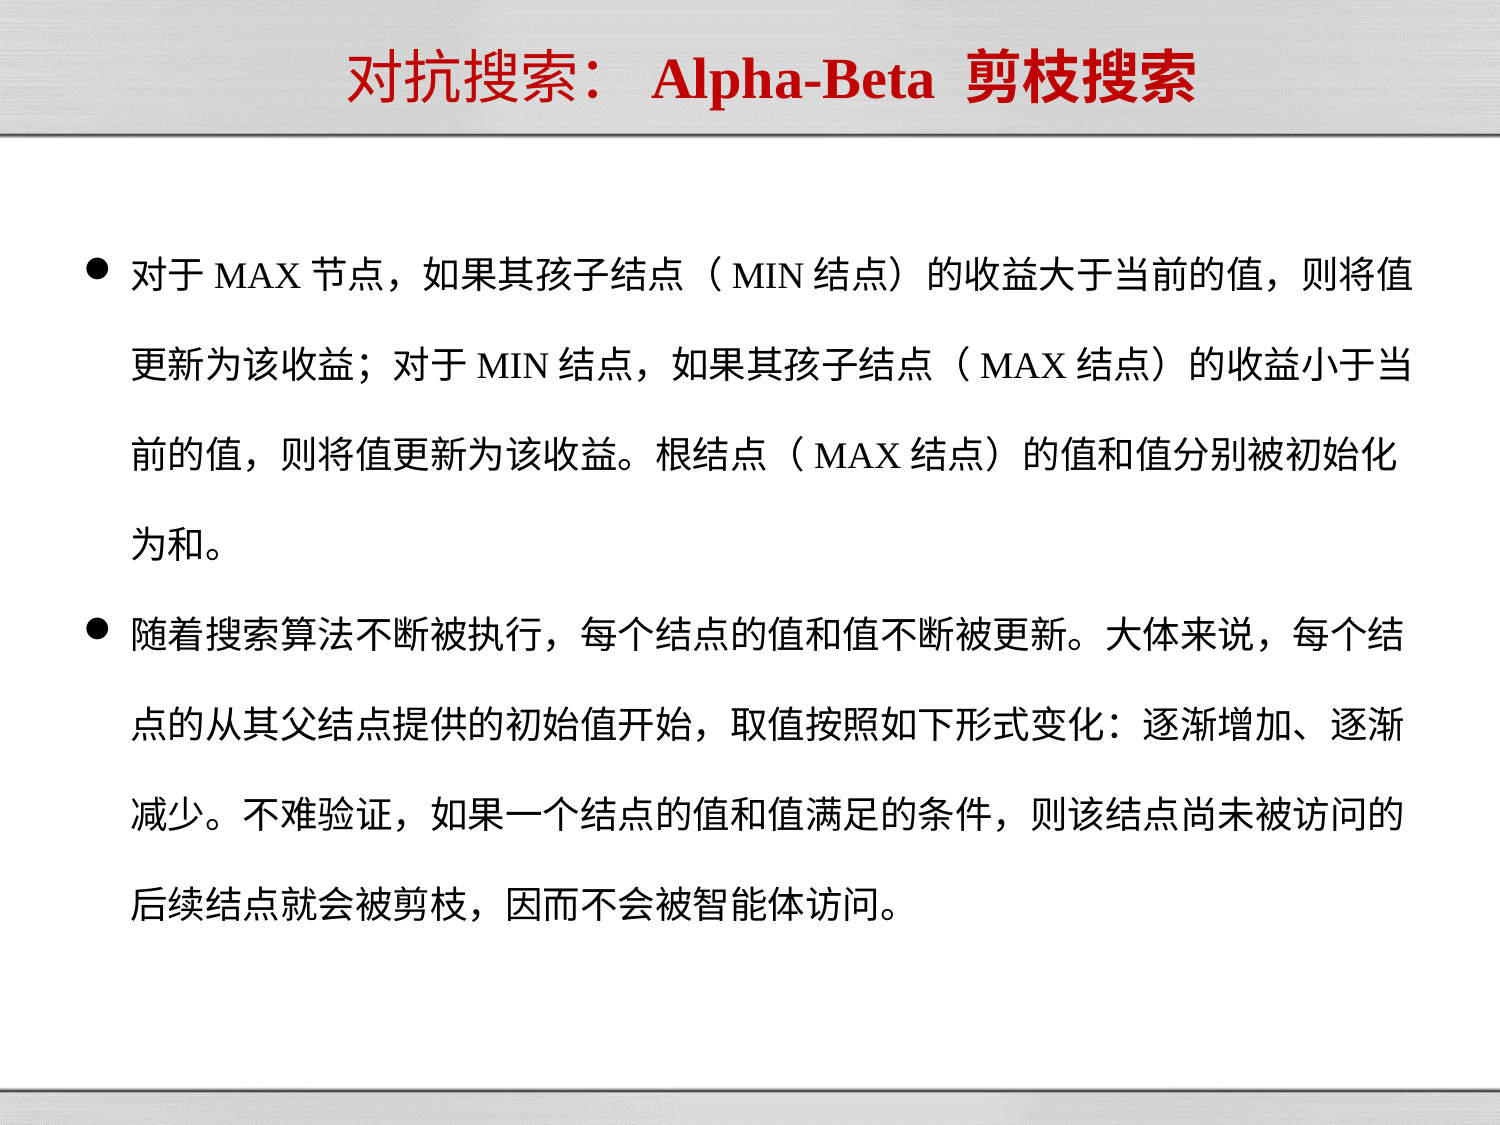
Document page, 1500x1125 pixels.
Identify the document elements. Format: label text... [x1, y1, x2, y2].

picture [0, 0, 1500, 1125]
title 对抗搜索：Alpha-Beta 剪枝搜索 [84, 18, 1459, 126]
